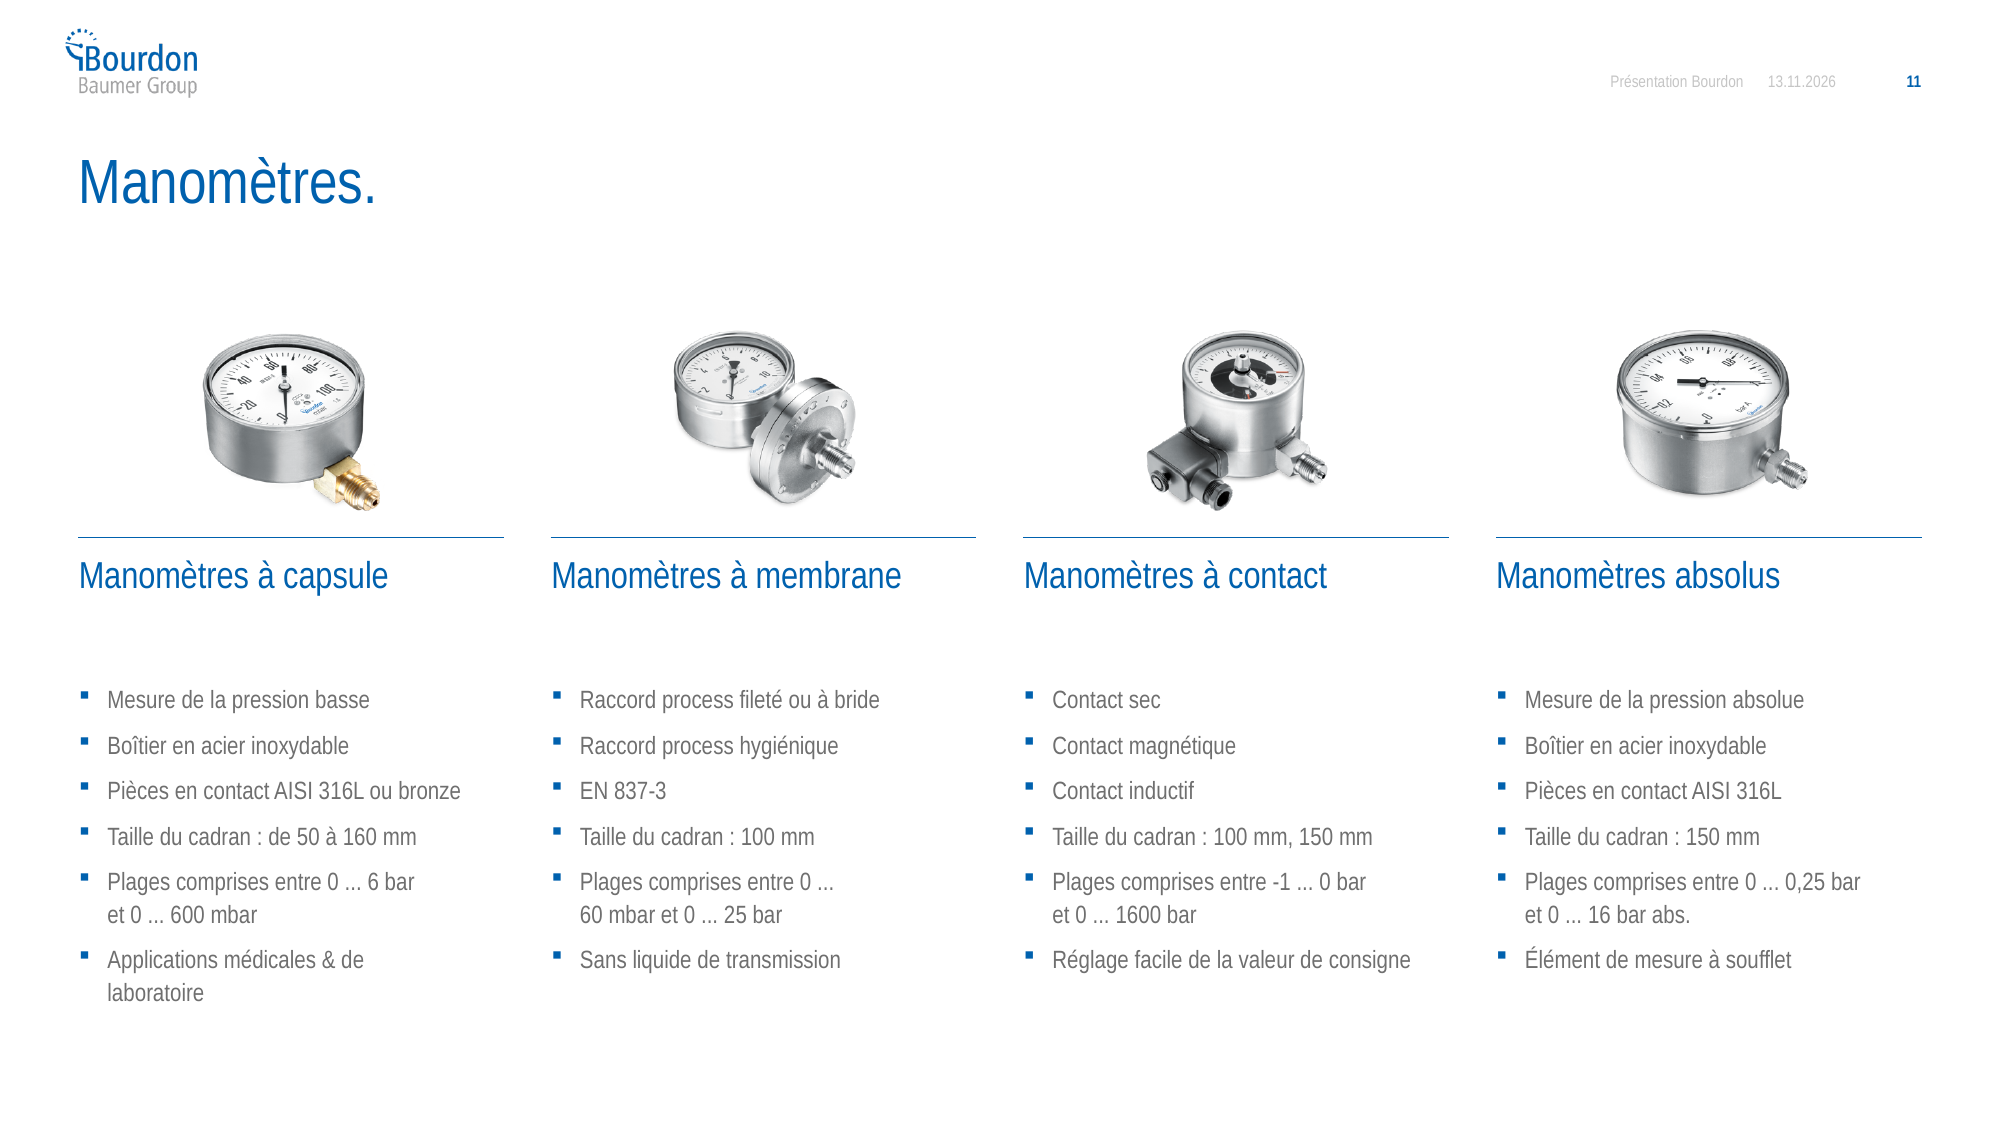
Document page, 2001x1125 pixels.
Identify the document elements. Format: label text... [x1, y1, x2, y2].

list Manomètres absolus [1496, 550, 1922, 657]
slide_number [1767, 54, 1874, 108]
list Mesure de la pression basse Boîtier en acier inoxydable Pièces en contact AISI 316L ou bronze Taille du cadran : de 50 à 160 mm Plages comprises entre 0 ... 6 bar et 0 ... 600 mbar Applications médicales & de laboratoire [78, 680, 504, 1024]
footer Présentation Bourdon [999, 54, 1745, 108]
list Manomètres à capsule [78, 550, 504, 657]
picture [1023, 325, 1449, 516]
list Raccord process fileté ou à bride Raccord process hygiénique EN 837-3 Taille du cadran : 100 mm Plages comprises entre 0 ... 60 mbar et 0 ... 25 bar Sans liquide de transmission [551, 680, 977, 1047]
picture [78, 325, 505, 516]
list Contact sec Contact magnétique Contact inductif Taille du cadran : 100 mm, 150 mm Plages comprises entre -1 ... 0 bar et 0 ... 1600 bar Réglage facile de la valeur de consigne [1023, 680, 1449, 1047]
list Mesure de la pression absolue Boîtier en acier inoxydable Pièces en contact AISI 316L Taille du cadran : 150 mm Plages comprises entre 0 ... 0,25 bar et 0 ... 16 bar abs. Élément de mesure à soufflet [1496, 680, 1922, 1047]
picture [550, 325, 977, 516]
list Manomètres à contact [1023, 550, 1449, 657]
title Manomètres. [78, 149, 1922, 279]
list Manomètres à membrane [551, 550, 977, 657]
slide_number 11 [1874, 54, 1922, 108]
picture [65, 28, 197, 98]
picture [1495, 325, 1922, 516]
